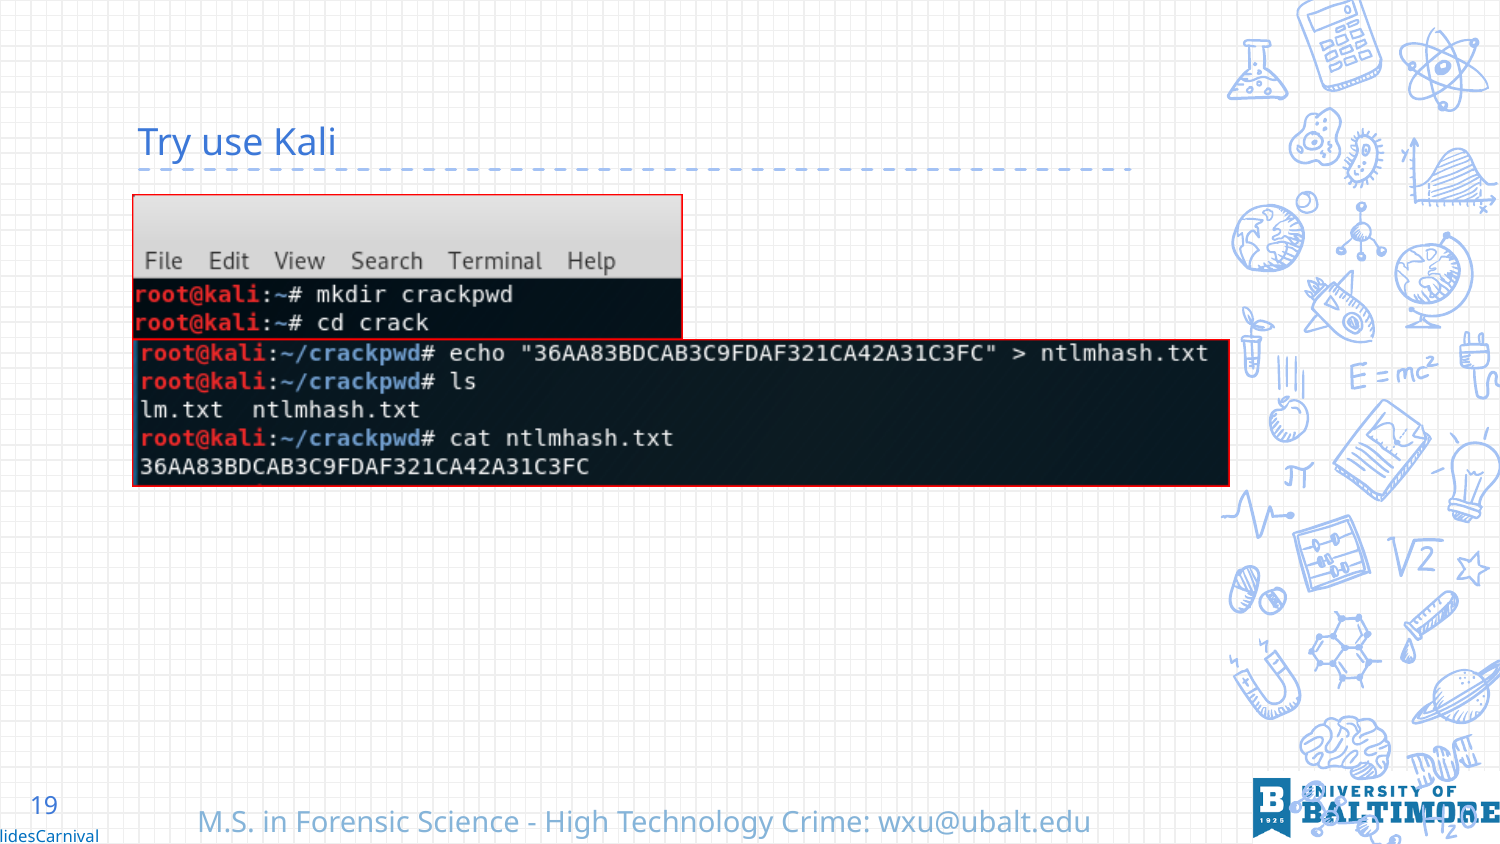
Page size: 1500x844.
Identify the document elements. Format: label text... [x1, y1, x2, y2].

picture [1327, 813, 1336, 822]
slide_number 19 [14, 774, 105, 840]
title Try use Kali [122, 36, 1130, 178]
picture [132, 194, 1230, 487]
picture [1365, 817, 1376, 833]
picture [1316, 786, 1321, 797]
picture [1253, 771, 1500, 844]
